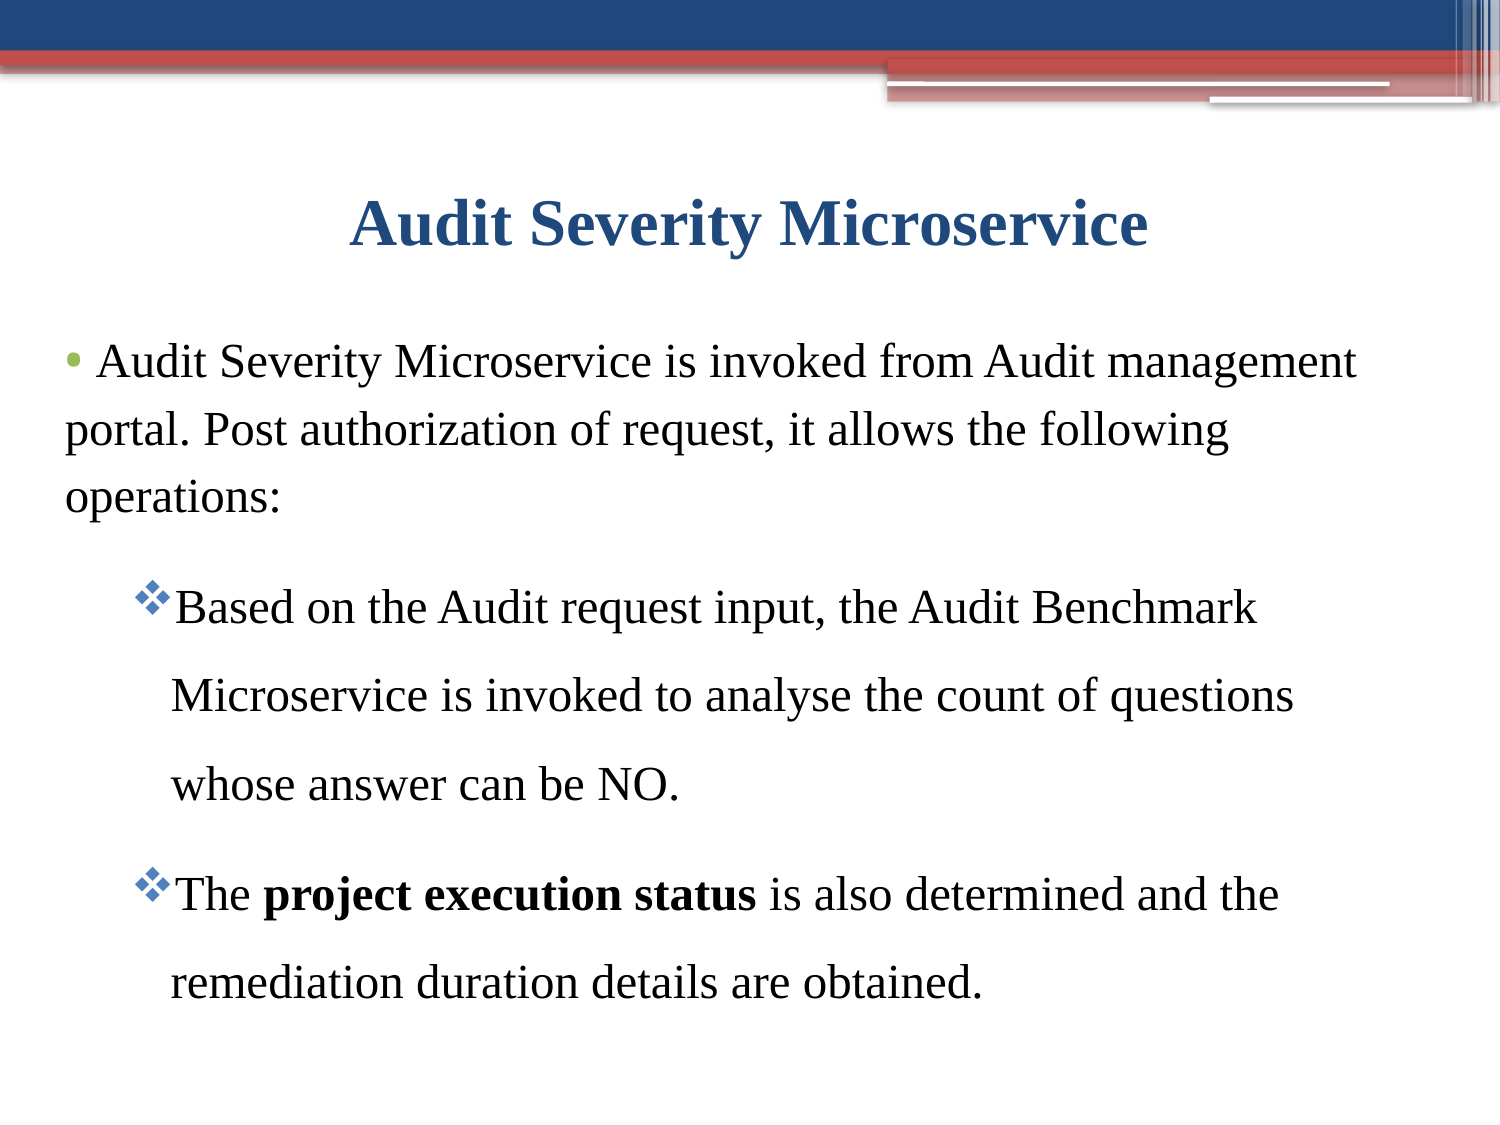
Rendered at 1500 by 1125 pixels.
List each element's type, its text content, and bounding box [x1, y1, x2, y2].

list Audit Severity Microservice is invoked from Audit management portal. Post authorization of request, it allows the following operations: Based on the Audit request input, the Audit Benchmark Microservice is invoked to analyse the count of questions whose answer can be NO. The project execution status is also determined and the remediation duration details are obtained. [50, 312, 1400, 1022]
title Audit Severity Microservice [75, 137, 1425, 300]
